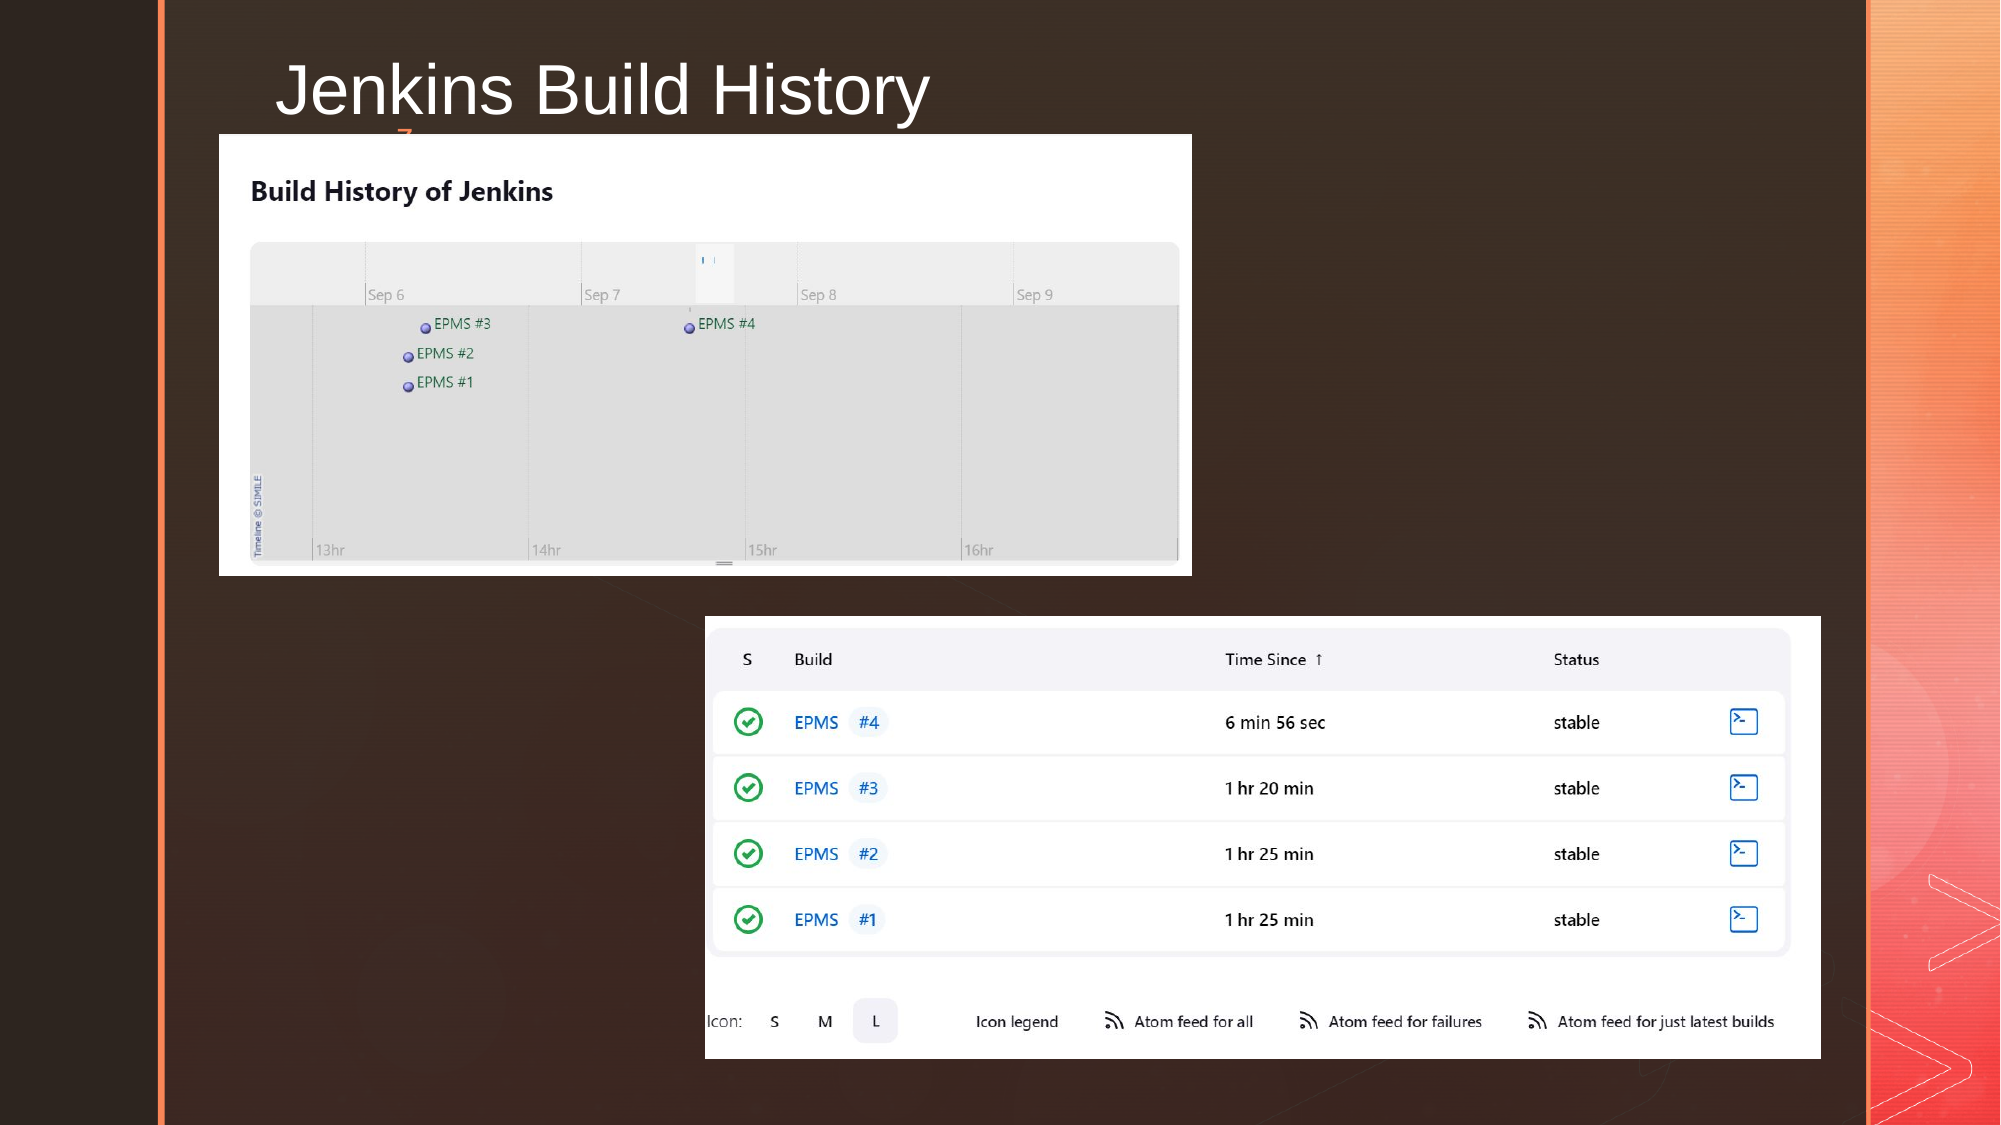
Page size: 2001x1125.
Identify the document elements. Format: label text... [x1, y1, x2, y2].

picture [704, 616, 1821, 1059]
title Jenkins Build History [259, 45, 1566, 223]
picture [1871, 0, 2001, 1125]
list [218, 133, 1192, 576]
